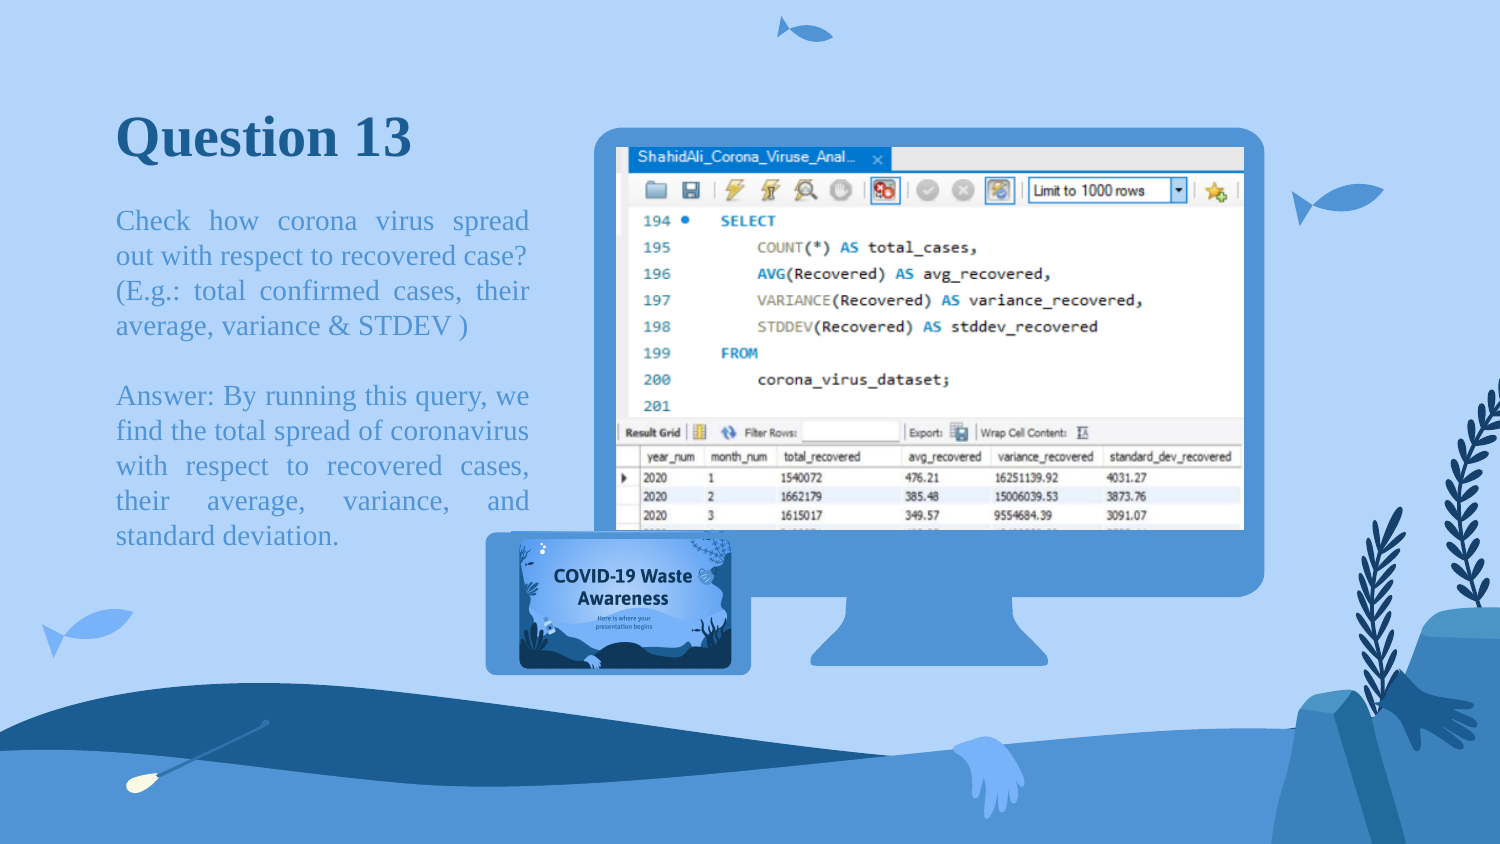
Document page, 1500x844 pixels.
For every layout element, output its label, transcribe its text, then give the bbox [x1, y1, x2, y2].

picture [691, 531, 736, 669]
title Question 13 [100, 501, 541, 532]
text_box Check how corona virus spread out with respect to recovered case? (E.g.: total confirmed cases, their average, variance & STDEV ) Answer: By running this query, we find the total spread of coronavirus with respect to recovered cases, their average, variance, and standard deviation. [100, 186, 545, 501]
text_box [593, 127, 1265, 667]
picture [510, 531, 546, 669]
title Question 13 [100, 82, 554, 470]
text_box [546, 470, 691, 737]
picture [616, 147, 1244, 530]
text_box [1368, 667, 1478, 752]
